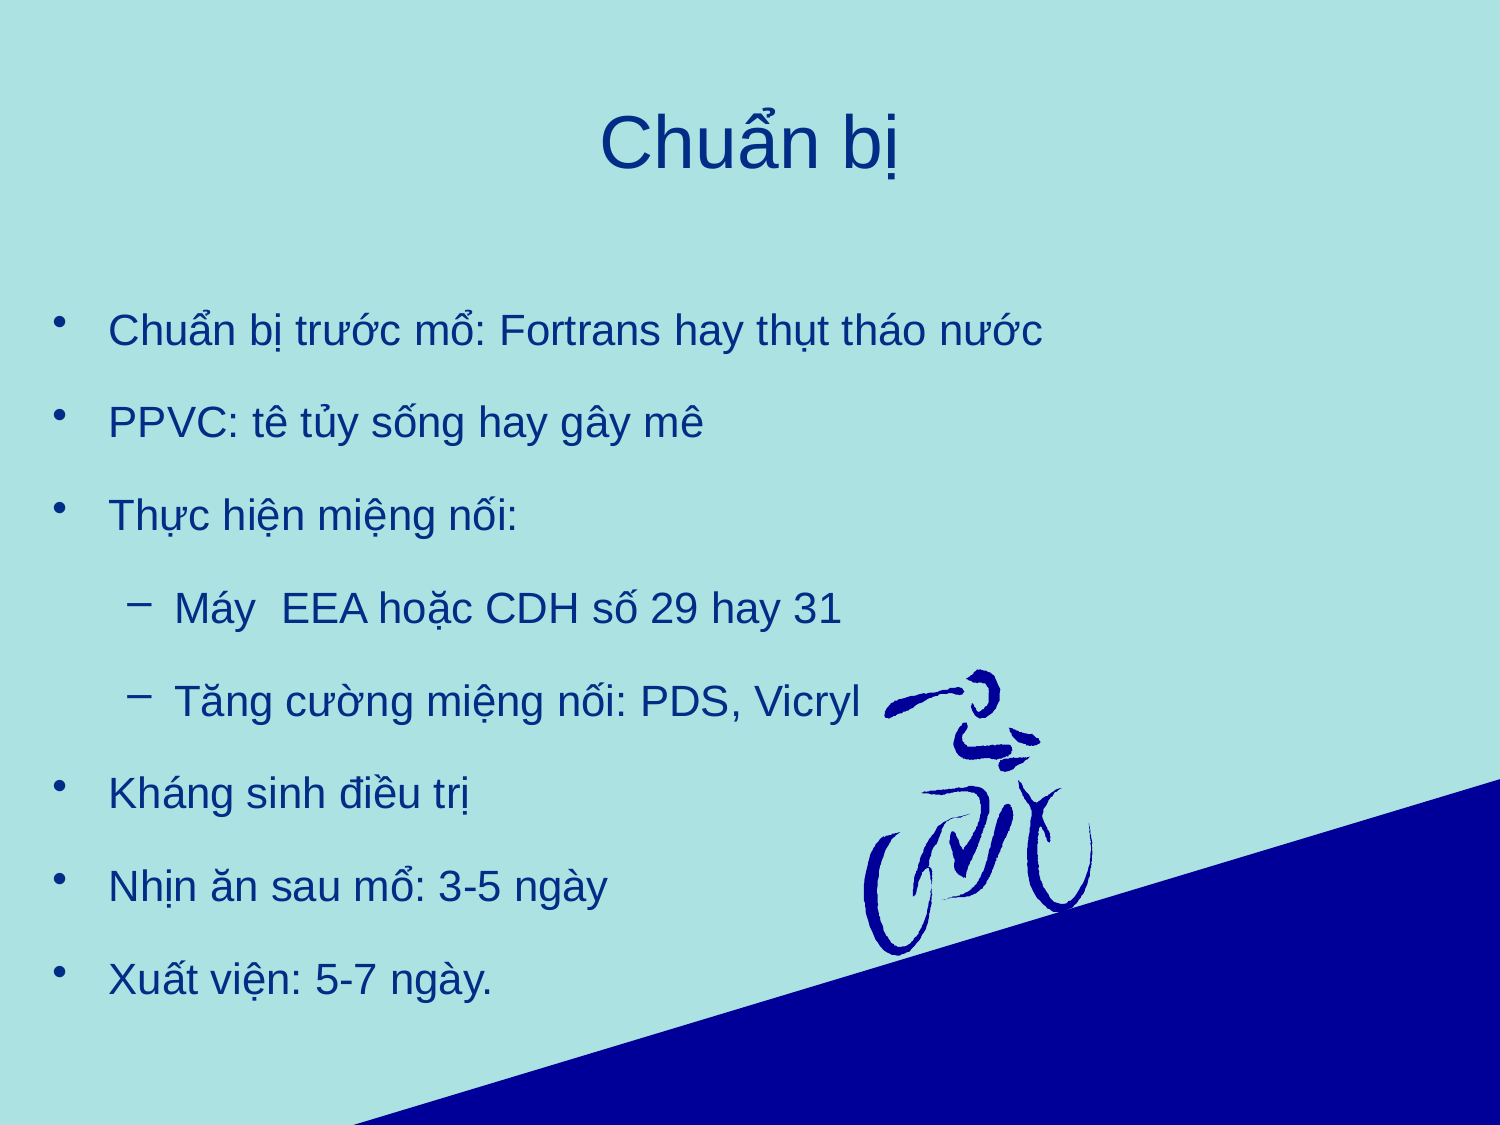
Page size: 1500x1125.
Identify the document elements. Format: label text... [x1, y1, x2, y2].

title Chuẩn bị [74, 44, 1426, 233]
list Chuẩn bị trước mổ: Fortrans hay thụt tháo nước PPVC: tê tủy sống hay gây mê Thực hiện miệng nối: Máy EEA hoặc CDH số 29 hay 31 Tăng cường miệng nối: PDS, Vicryl Kháng sinh điều trị Nhịn ăn sau mổ: 3-5 ngày Xuất viện: 5-7 ngày. [37, 262, 1476, 1051]
